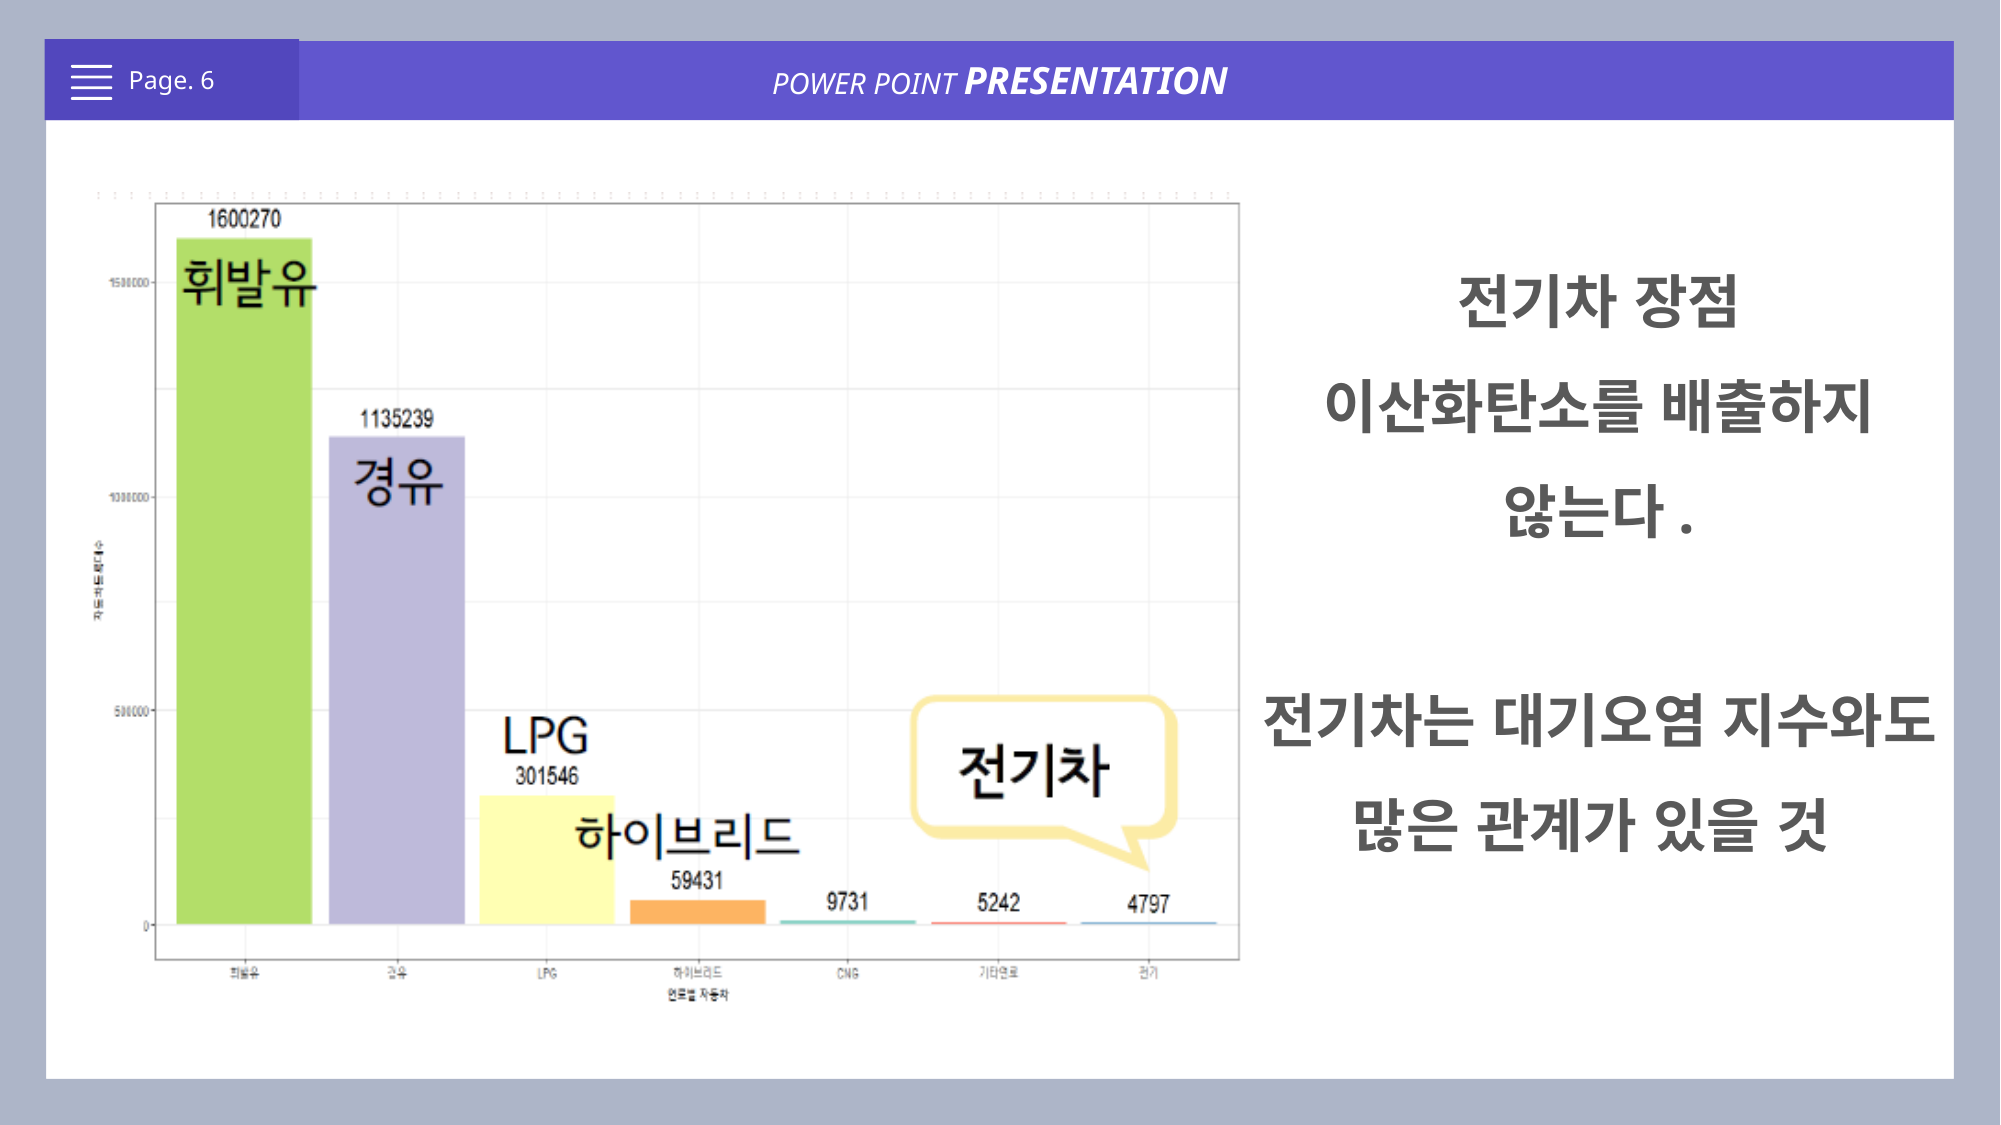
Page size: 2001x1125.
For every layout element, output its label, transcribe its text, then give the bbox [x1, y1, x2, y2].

picture [87, 192, 1244, 1007]
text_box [44, 39, 300, 121]
text_box 전기차 장점 이산화탄소를 배출하지 않는다. 전기차는 대기오염 지수와도 많은 관계가 있을 것 [1244, 222, 1956, 867]
text_box [0, 0, 2000, 1125]
text_box POWER POINT PRESENTATION [300, 42, 1953, 121]
